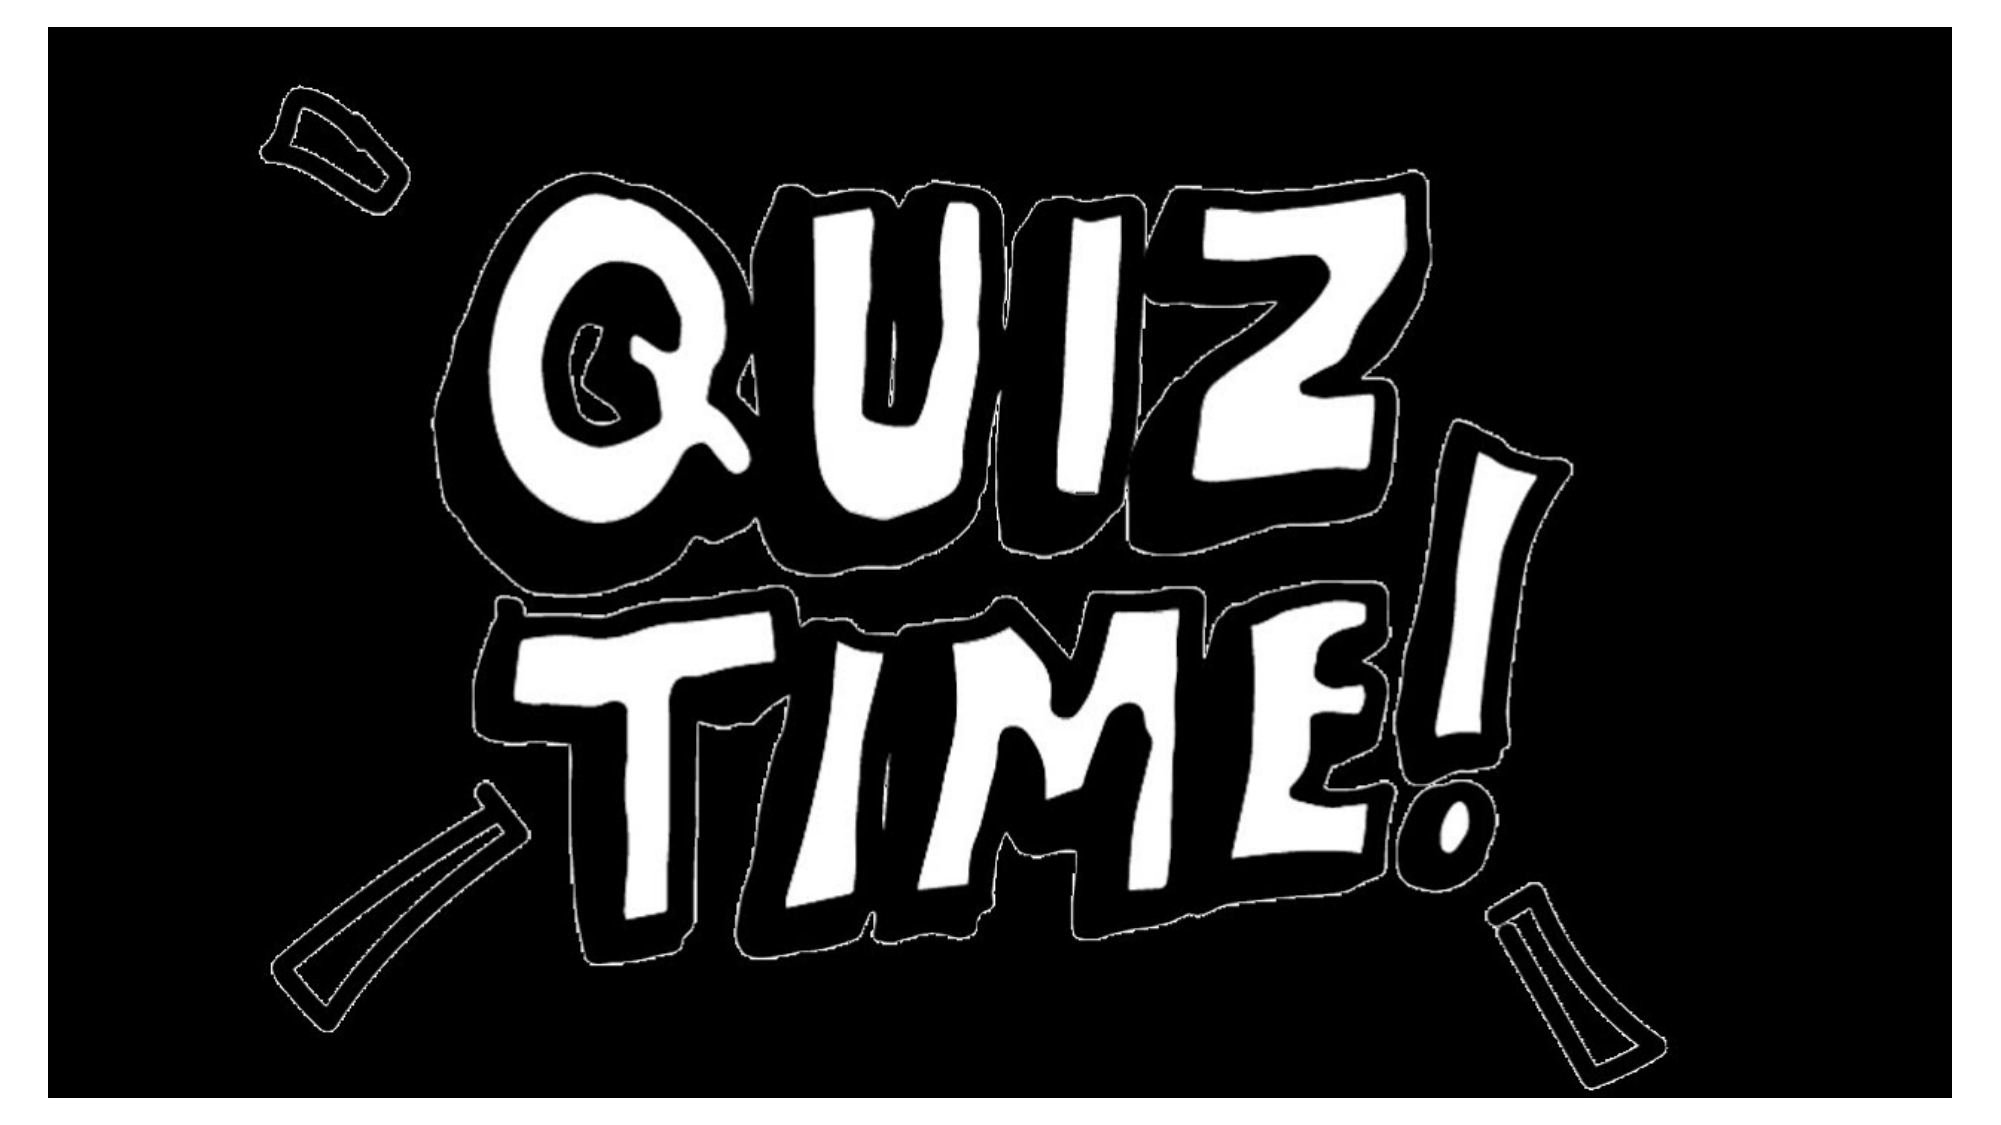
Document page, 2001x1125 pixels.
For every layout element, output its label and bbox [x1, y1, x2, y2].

list [48, 27, 1952, 1098]
